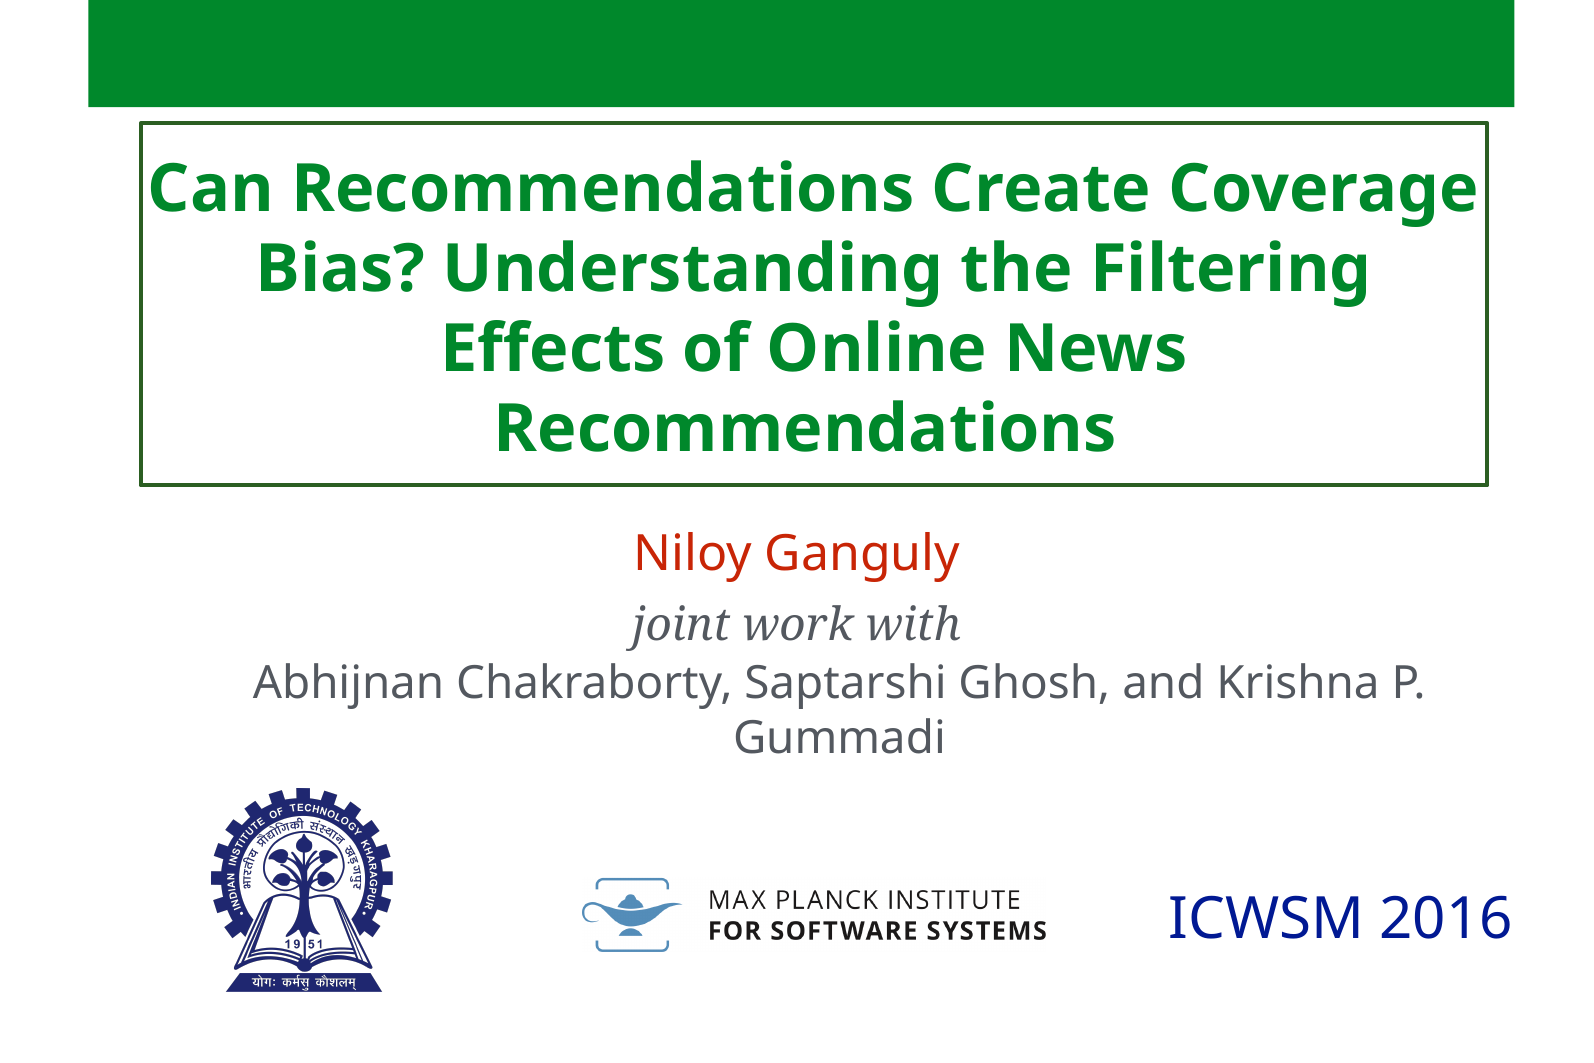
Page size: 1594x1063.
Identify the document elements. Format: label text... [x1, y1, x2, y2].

text_box ICWSM 2016 [1161, 872, 1536, 958]
text_box Niloy Ganguly [515, 515, 1078, 587]
text_box Abhijnan Chakraborty, Saptarshi Ghosh, and Krishna P. Gummadi [164, 647, 1515, 769]
picture [210, 787, 393, 992]
text_box joint work with [607, 589, 986, 656]
title Can Recommendations Create Coverage Bias? Understanding the Filtering Effects of Online News Recommendations [139, 121, 1489, 487]
text_box [88, 0, 1515, 108]
picture [582, 877, 1046, 952]
